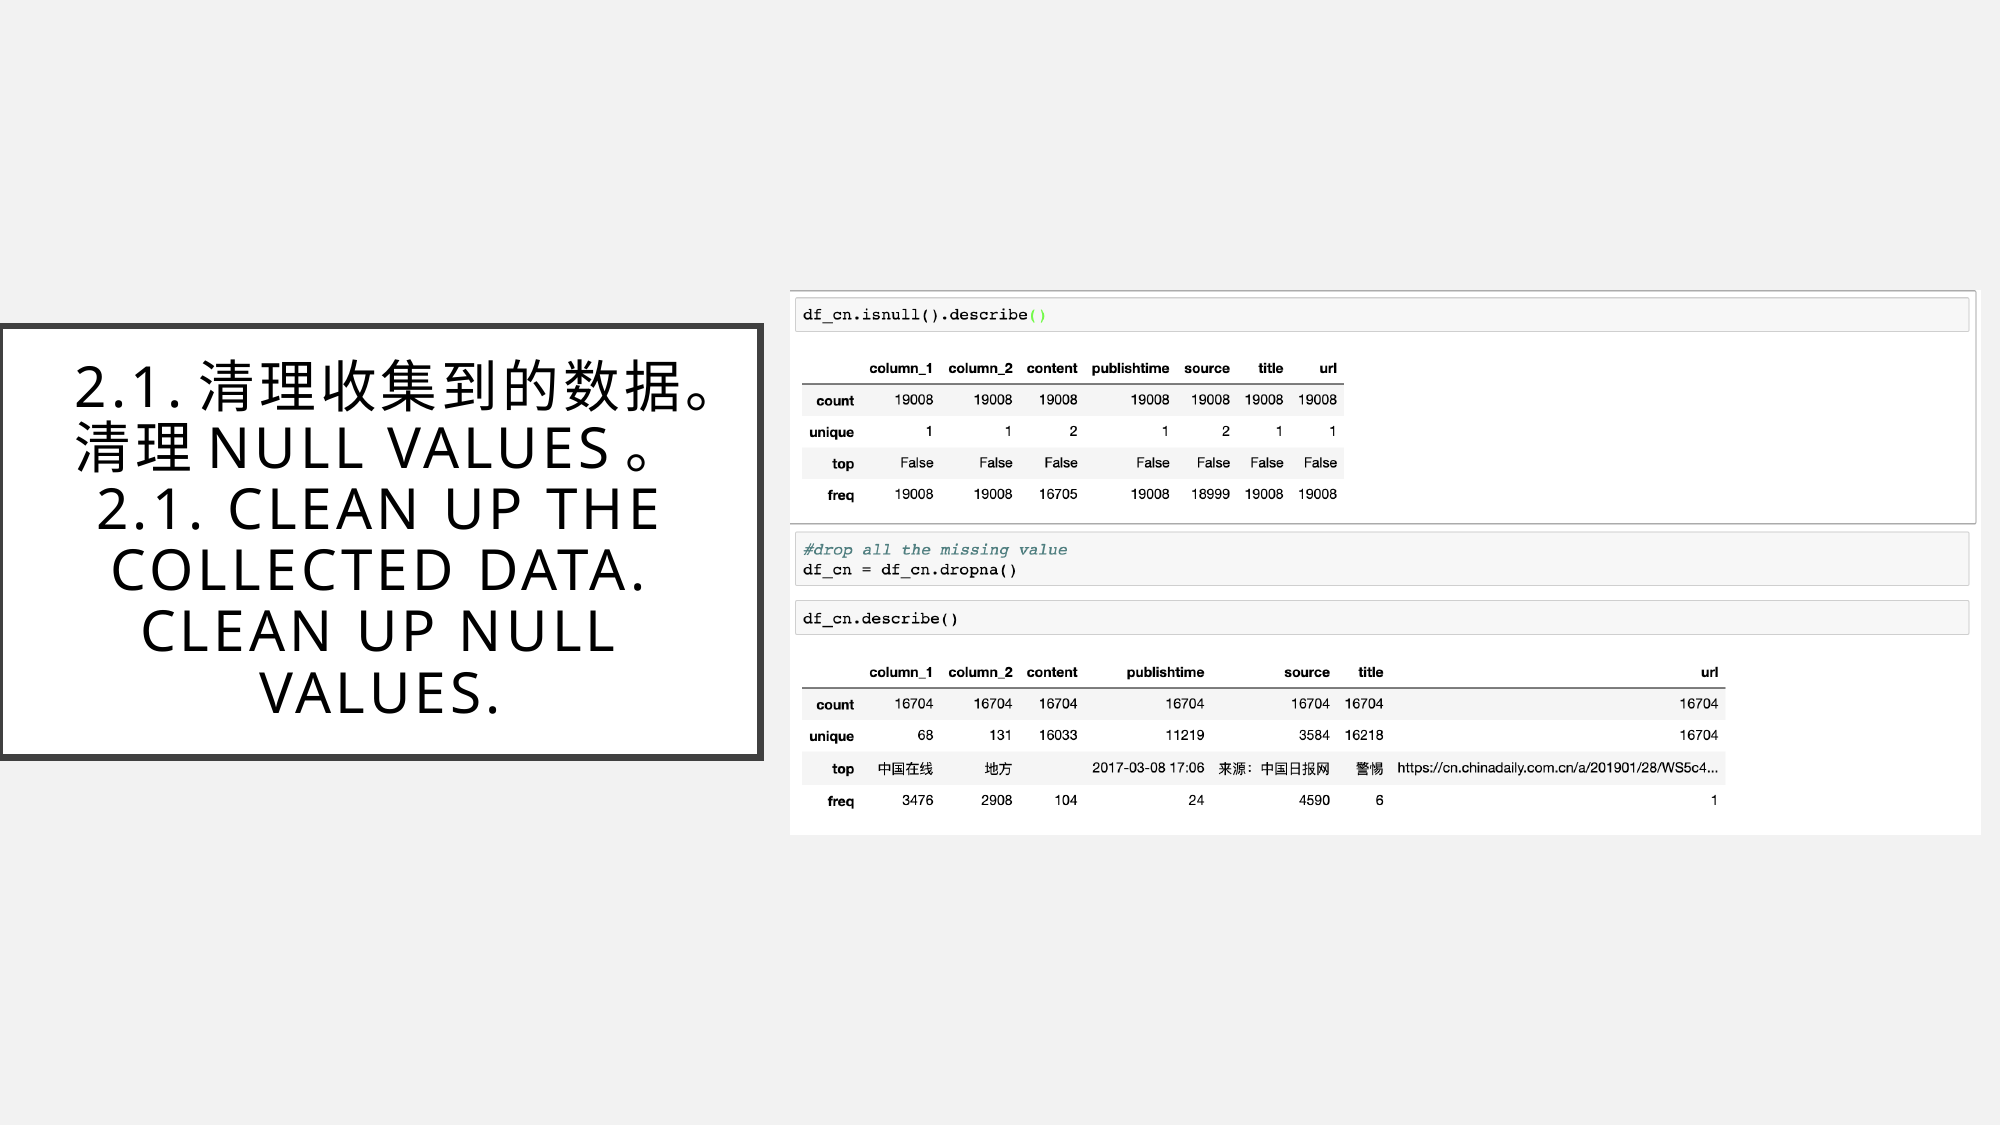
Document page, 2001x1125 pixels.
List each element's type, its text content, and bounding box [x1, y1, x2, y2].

picture [790, 290, 1981, 835]
title 2.1.清理收集到的数据。清理null values。 2.1. Clean up the collected data. Clean up null values. [0, 323, 764, 761]
